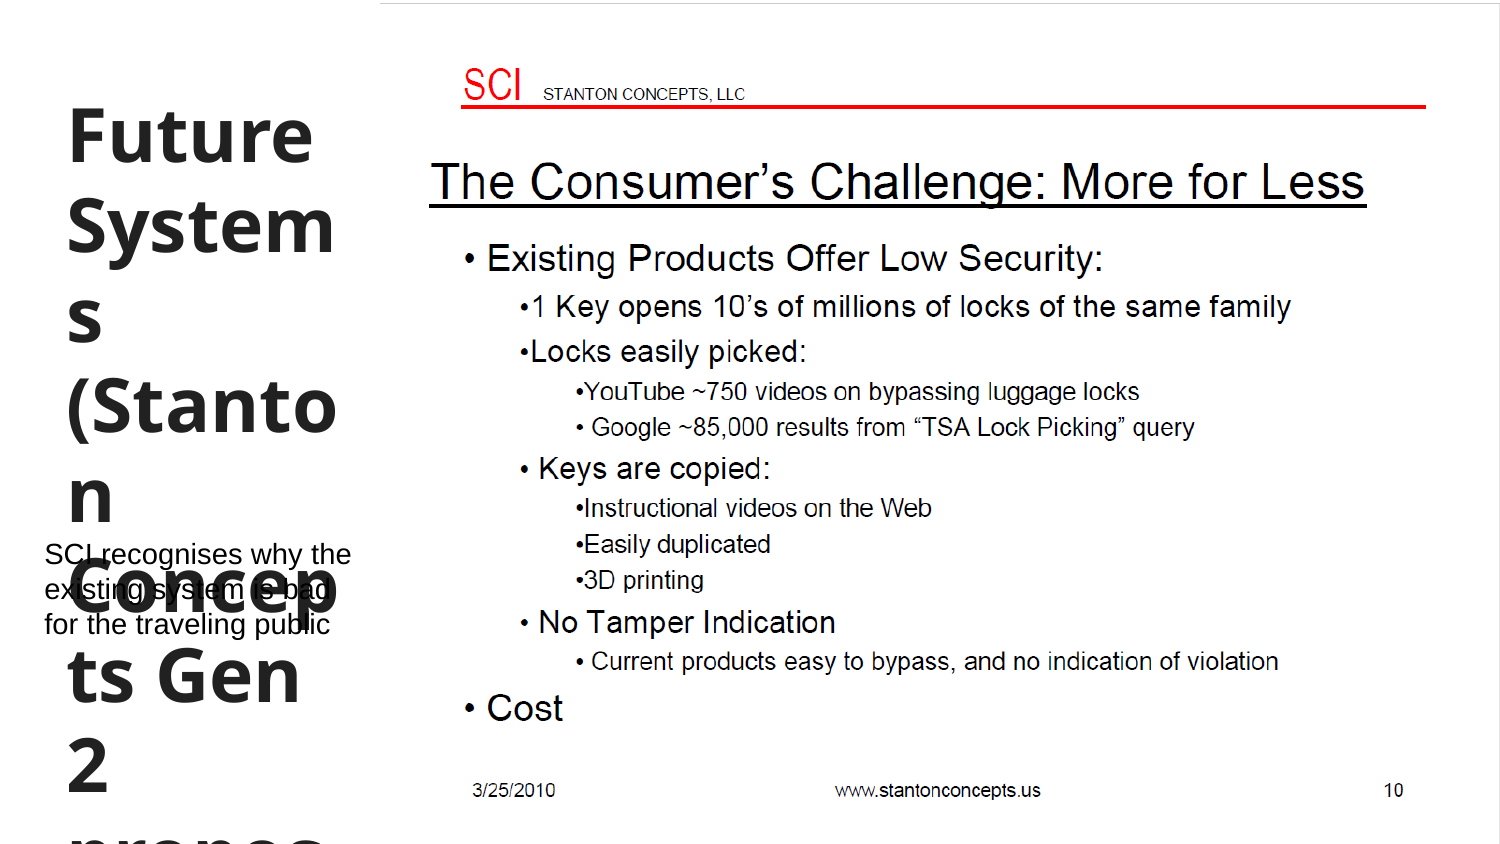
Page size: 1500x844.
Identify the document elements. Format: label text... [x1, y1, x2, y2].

title Future Systems (Stanton Concepts Gen 2 proposal) [51, 72, 374, 520]
picture [379, 0, 1500, 844]
text_box SCI recognises why the existing system is bad for the traveling public [29, 520, 374, 844]
